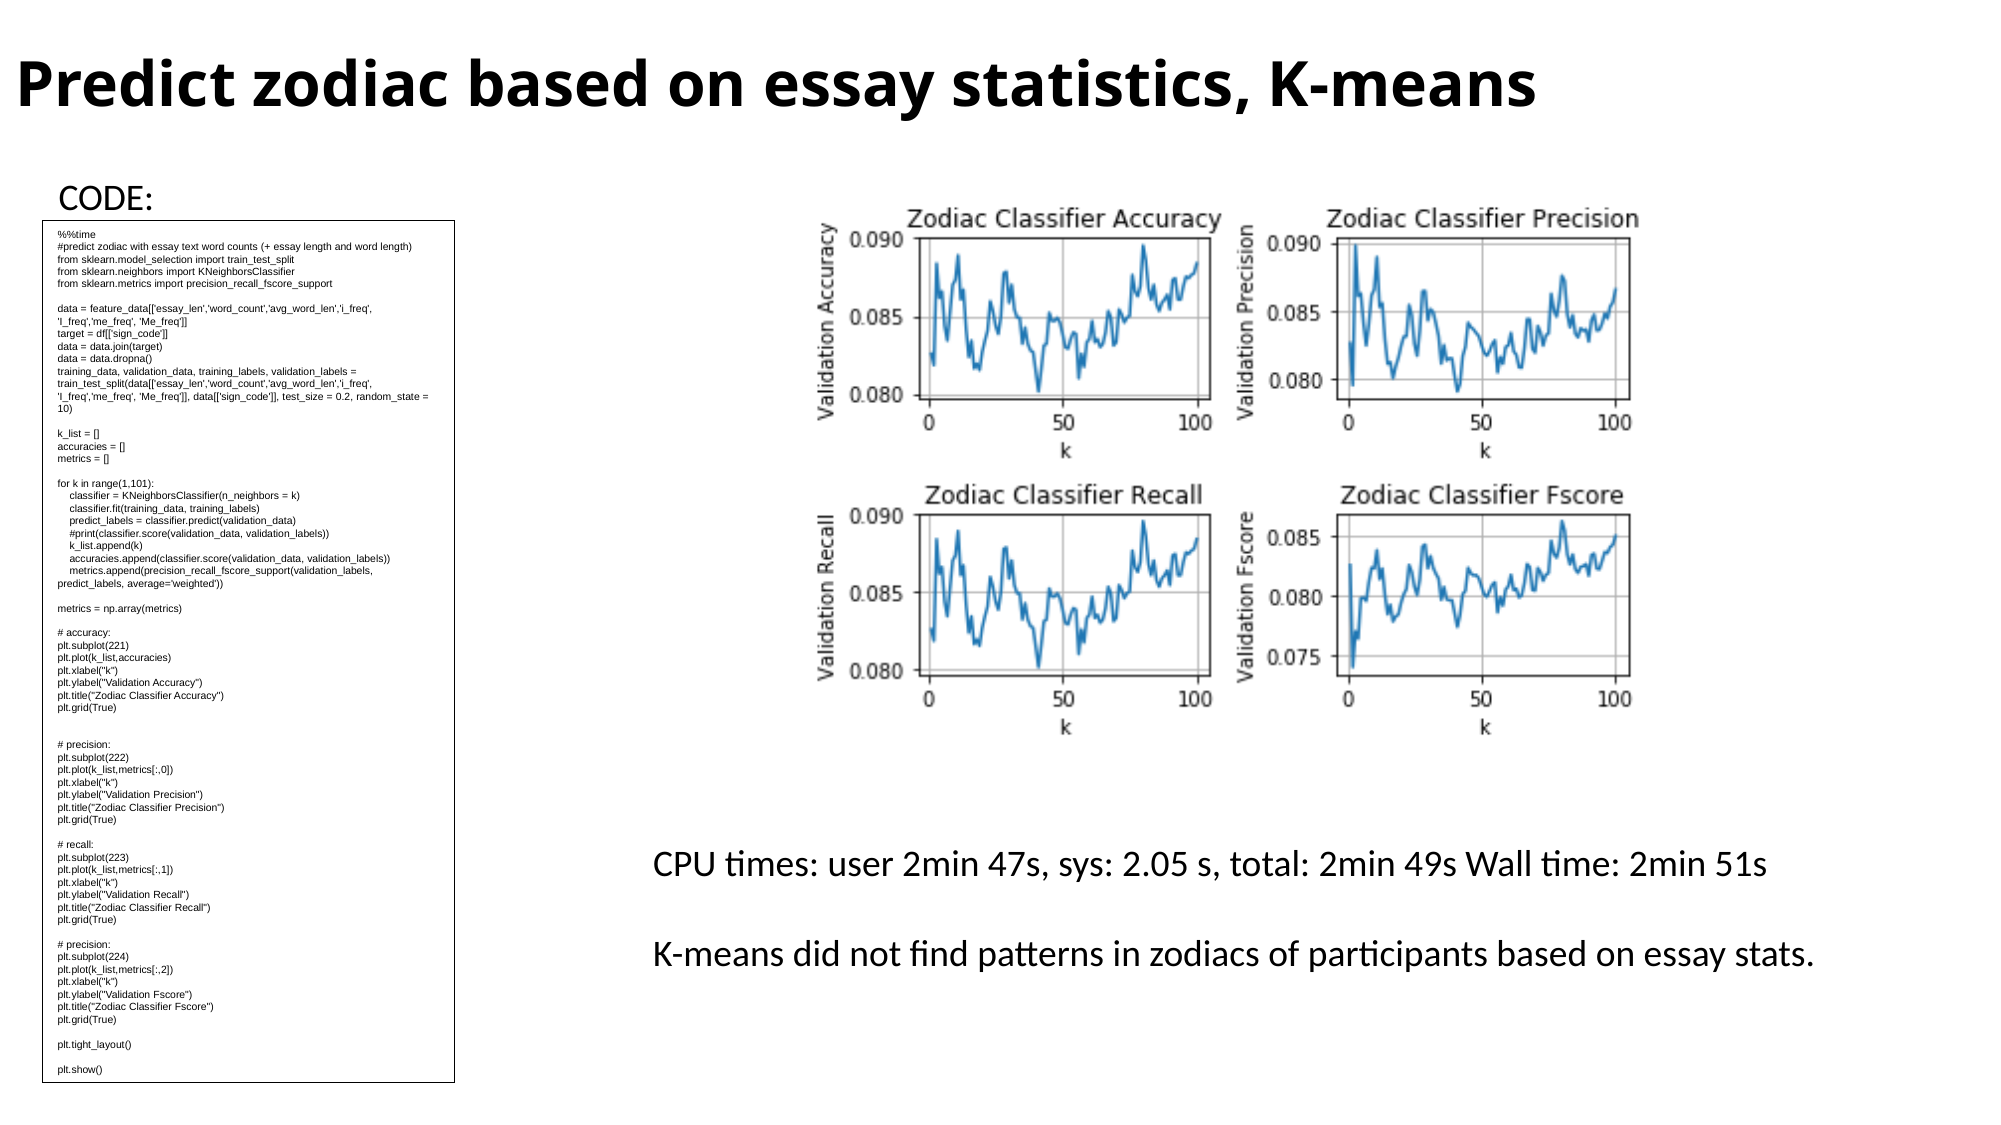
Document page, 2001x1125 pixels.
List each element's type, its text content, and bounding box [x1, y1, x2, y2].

text_box CPU times: user 2min 47s, sys: 2.05 s, total: 2min 49s Wall time: 2min 51s K-means did not find patterns in zodiacs of participants based on essay stats. [638, 831, 1957, 1027]
title Predict zodiac based on essay statistics, K-means [0, 0, 1957, 195]
text_box CODE: [43, 165, 170, 225]
picture [806, 194, 1653, 751]
text_box %%time #predict zodiac with essay text word counts (+ essay length and word length) from sklearn.model_selection import train_test_split from sklearn.neighbors import KNeighborsClassifier from sklearn.metrics import precision_recall_fscore_support data = feature_data[['essay_len','word_count','avg_word_len','i_freq', 'I_freq','me_freq', 'Me_freq']] target = df[['sign_code']] data = data.join(target) data = data.dropna() training_data, validation_data, training_labels, validation_labels = train_test_split(data[['essay_len','word_count','avg_word_len','i_freq', 'I_freq','me_freq', 'Me_freq']], data[['sign_code']], test_size = 0.2, random_state = 10) k_list = [] accuracies = [] metrics = [] for k in range(1,101): classifier = KNeighborsClassifier(n_neighbors = k) classifier.fit(training_data, training_labels) predict_labels = classifier.predict(validation_data) #print(classifier.score(validation_data, validation_labels)) k_list.append(k) accuracies.append(classifier.score(validation_data, validation_labels)) metrics.append(precision_recall_fscore_support(validation_labels, predict_labels, average='weighted')) metrics = np.array(metrics) # accuracy: plt.subplot(221) plt.plot(k_list,accuracies) plt.xlabel("k") plt.ylabel("Validation Accuracy") plt.title("Zodiac Classifier Accuracy") plt.grid(True) # precision: plt.subplot(222) plt.plot(k_list,metrics[:,0]) plt.xlabel("k") plt.ylabel("Validation Precision") plt.title("Zodiac Classifier Precision") plt.grid(True) # recall: plt.subplot(223) plt.plot(k_list,metrics[:,1]) plt.xlabel("k") plt.ylabel("Validation Recall") plt.title("Zodiac Classifier Recall") plt.grid(True) # precision: plt.subplot(224) plt.plot(k_list,metrics[:,2]) plt.xlabel("k") plt.ylabel("Validation Fscore") plt.title("Zodiac Classifier Fscore") plt.grid(True) plt.tight_layout() plt.show() [42, 220, 455, 1083]
